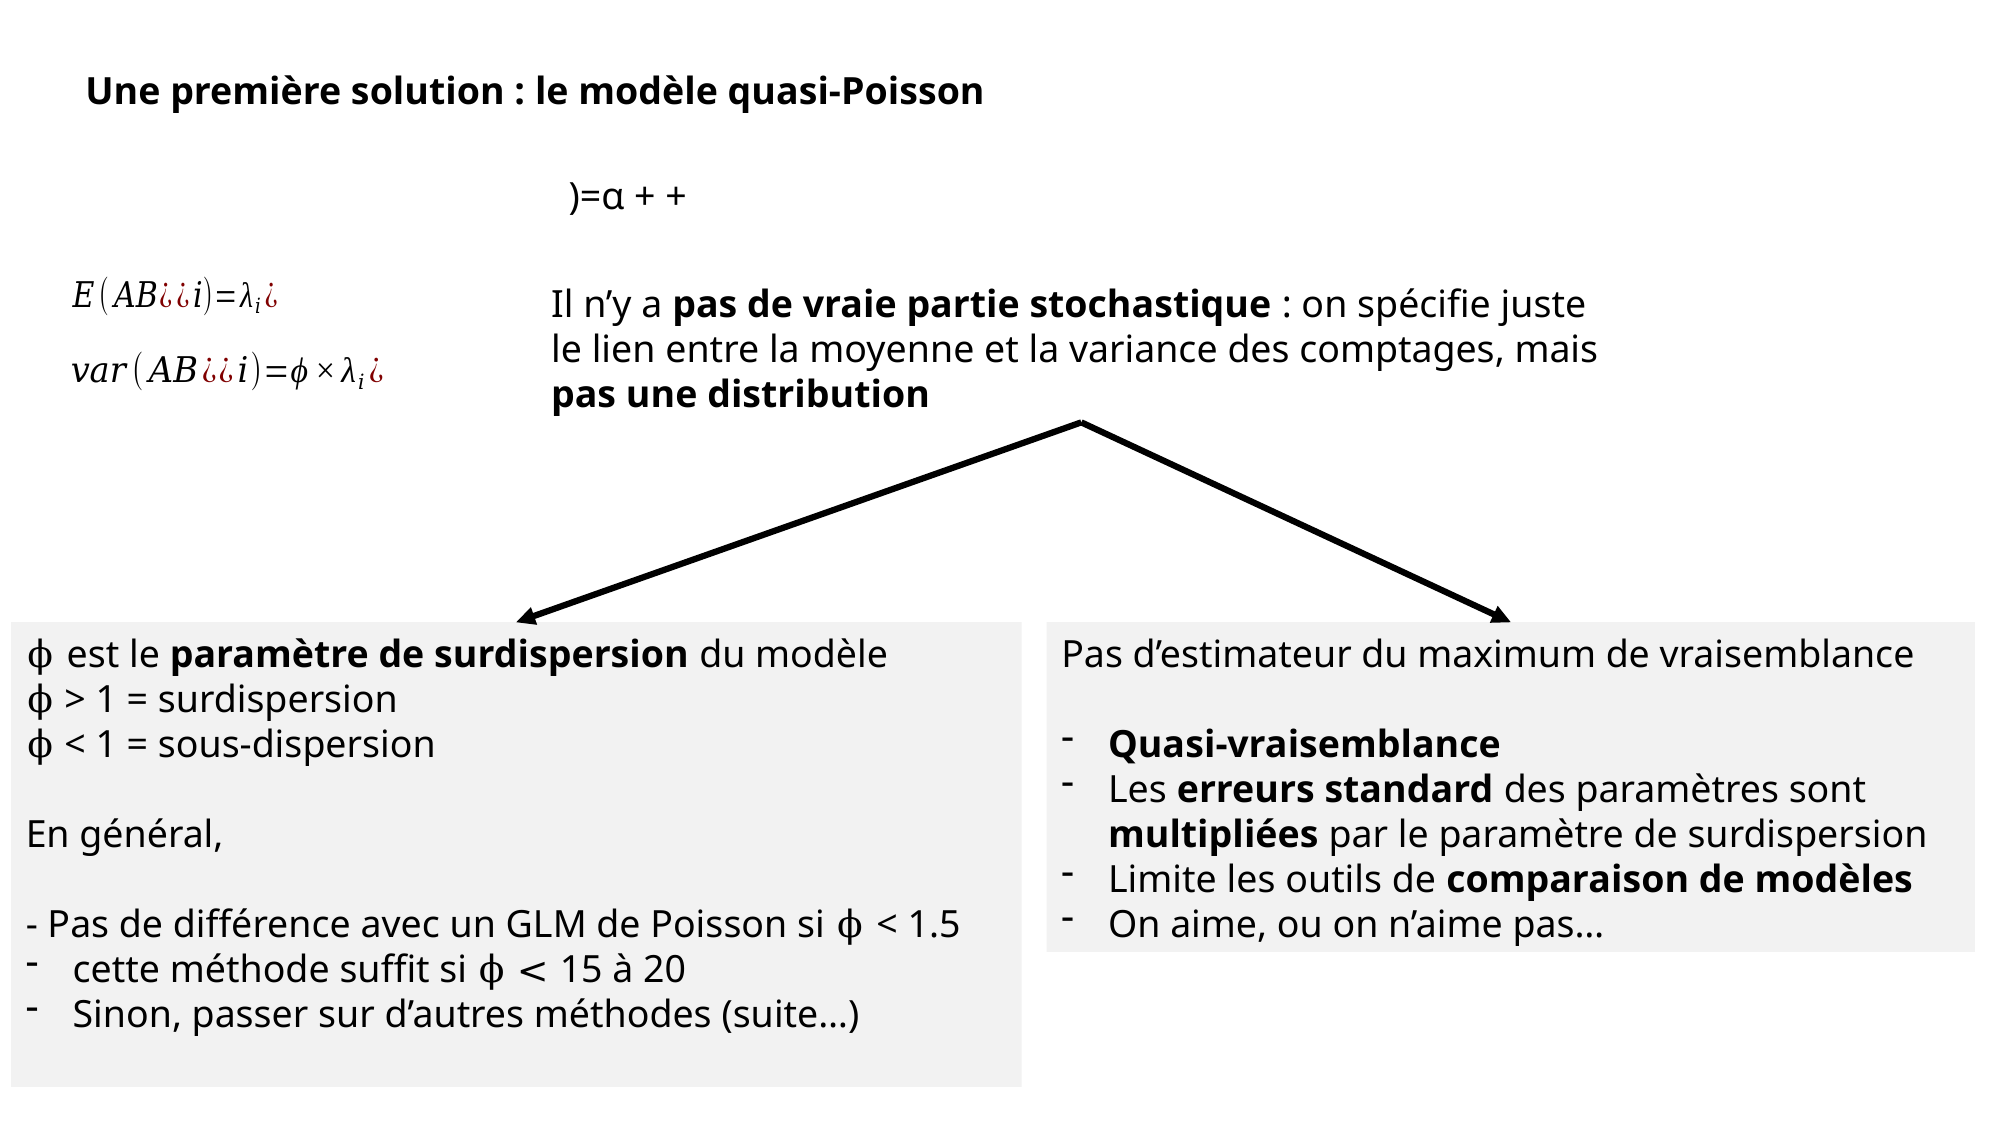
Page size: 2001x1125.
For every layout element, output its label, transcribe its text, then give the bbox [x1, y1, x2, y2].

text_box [516, 424, 1081, 623]
text_box Il n’y a pas de vraie partie stochastique : on spécifie juste le lien entre la moyenne et la variance des comptages, mais pas une distribution [536, 272, 1627, 423]
text_box ϕ est le paramètre de surdispersion du modèle ϕ > 1 = surdispersion ϕ < 1 = sous-dispersion En général, - Pas de différence avec un GLM de Poisson si ϕ < 1.5 cette méthode suffit si ϕ < 15 à 20 Sinon, passer sur d’autres méthodes (suite…) [11, 622, 1022, 1087]
text_box Une première solution : le modèle quasi-Poisson [70, 59, 1496, 120]
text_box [1081, 424, 1511, 623]
text_box Pas d’estimateur du maximum de vraisemblance Quasi-vraisemblance Les erreurs standard des paramètres sont multipliées par le paramètre de surdispersion Limite les outils de comparaison de modèles On aime, ou on n’aime pas… [1046, 622, 1975, 952]
